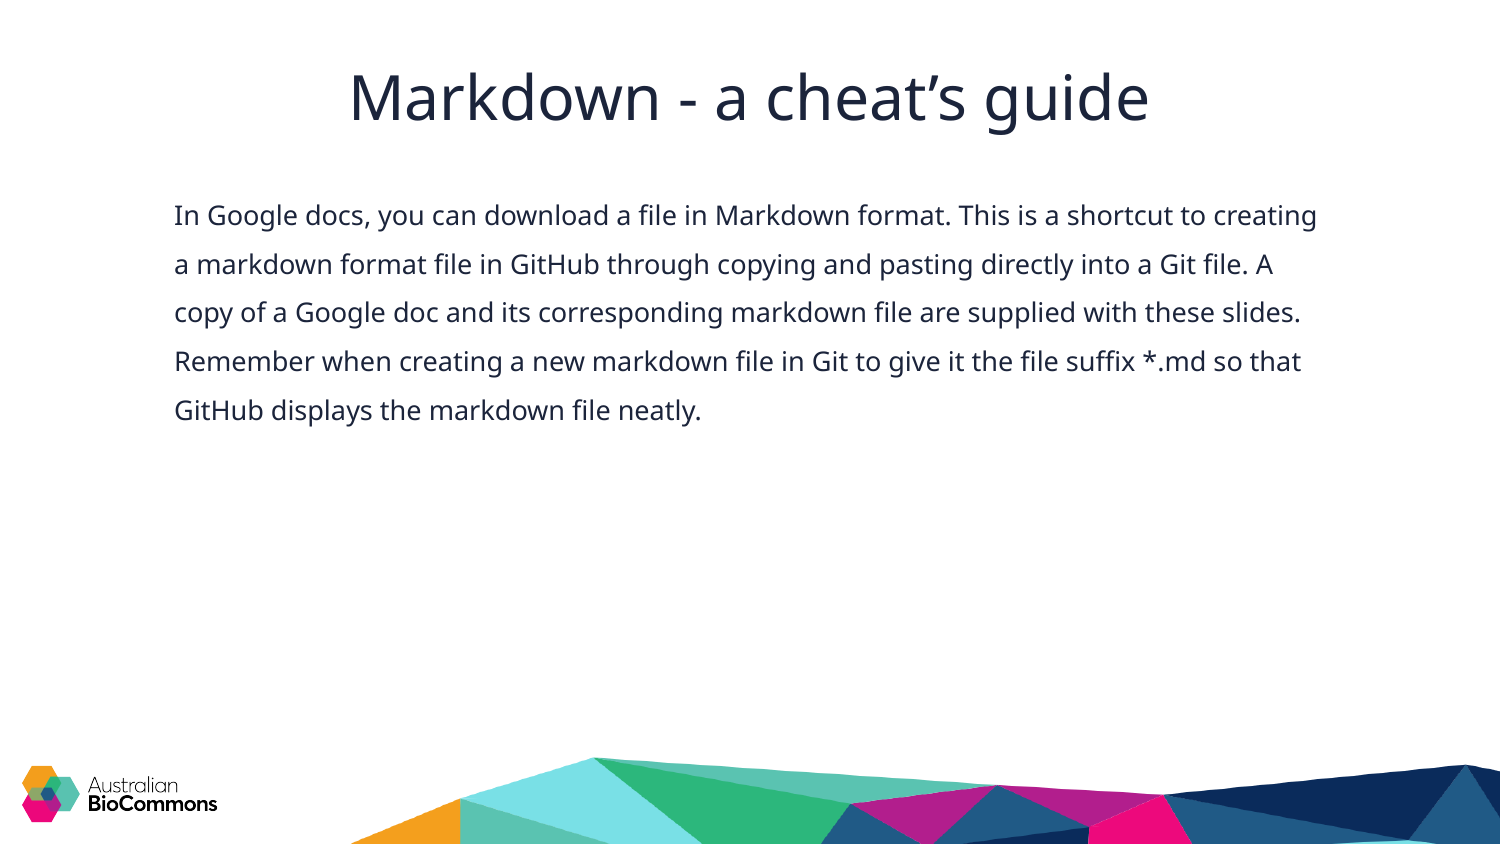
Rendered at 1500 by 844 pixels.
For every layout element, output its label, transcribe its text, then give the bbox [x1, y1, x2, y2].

title Markdown - a cheat’s guide [51, 48, 1449, 142]
text_box In Google docs, you can download a file in Markdown format. This is a shortcut to creating a markdown format file in GitHub through copying and pasting directly into a Git file. A copy of a Google doc and its corresponding markdown file are supplied with these slides. Remember when creating a new markdown file in Git to give it the file suffix *.md so that GitHub displays the markdown file neatly. [168, 179, 1323, 660]
picture [321, 744, 1500, 844]
picture [8, 760, 231, 827]
